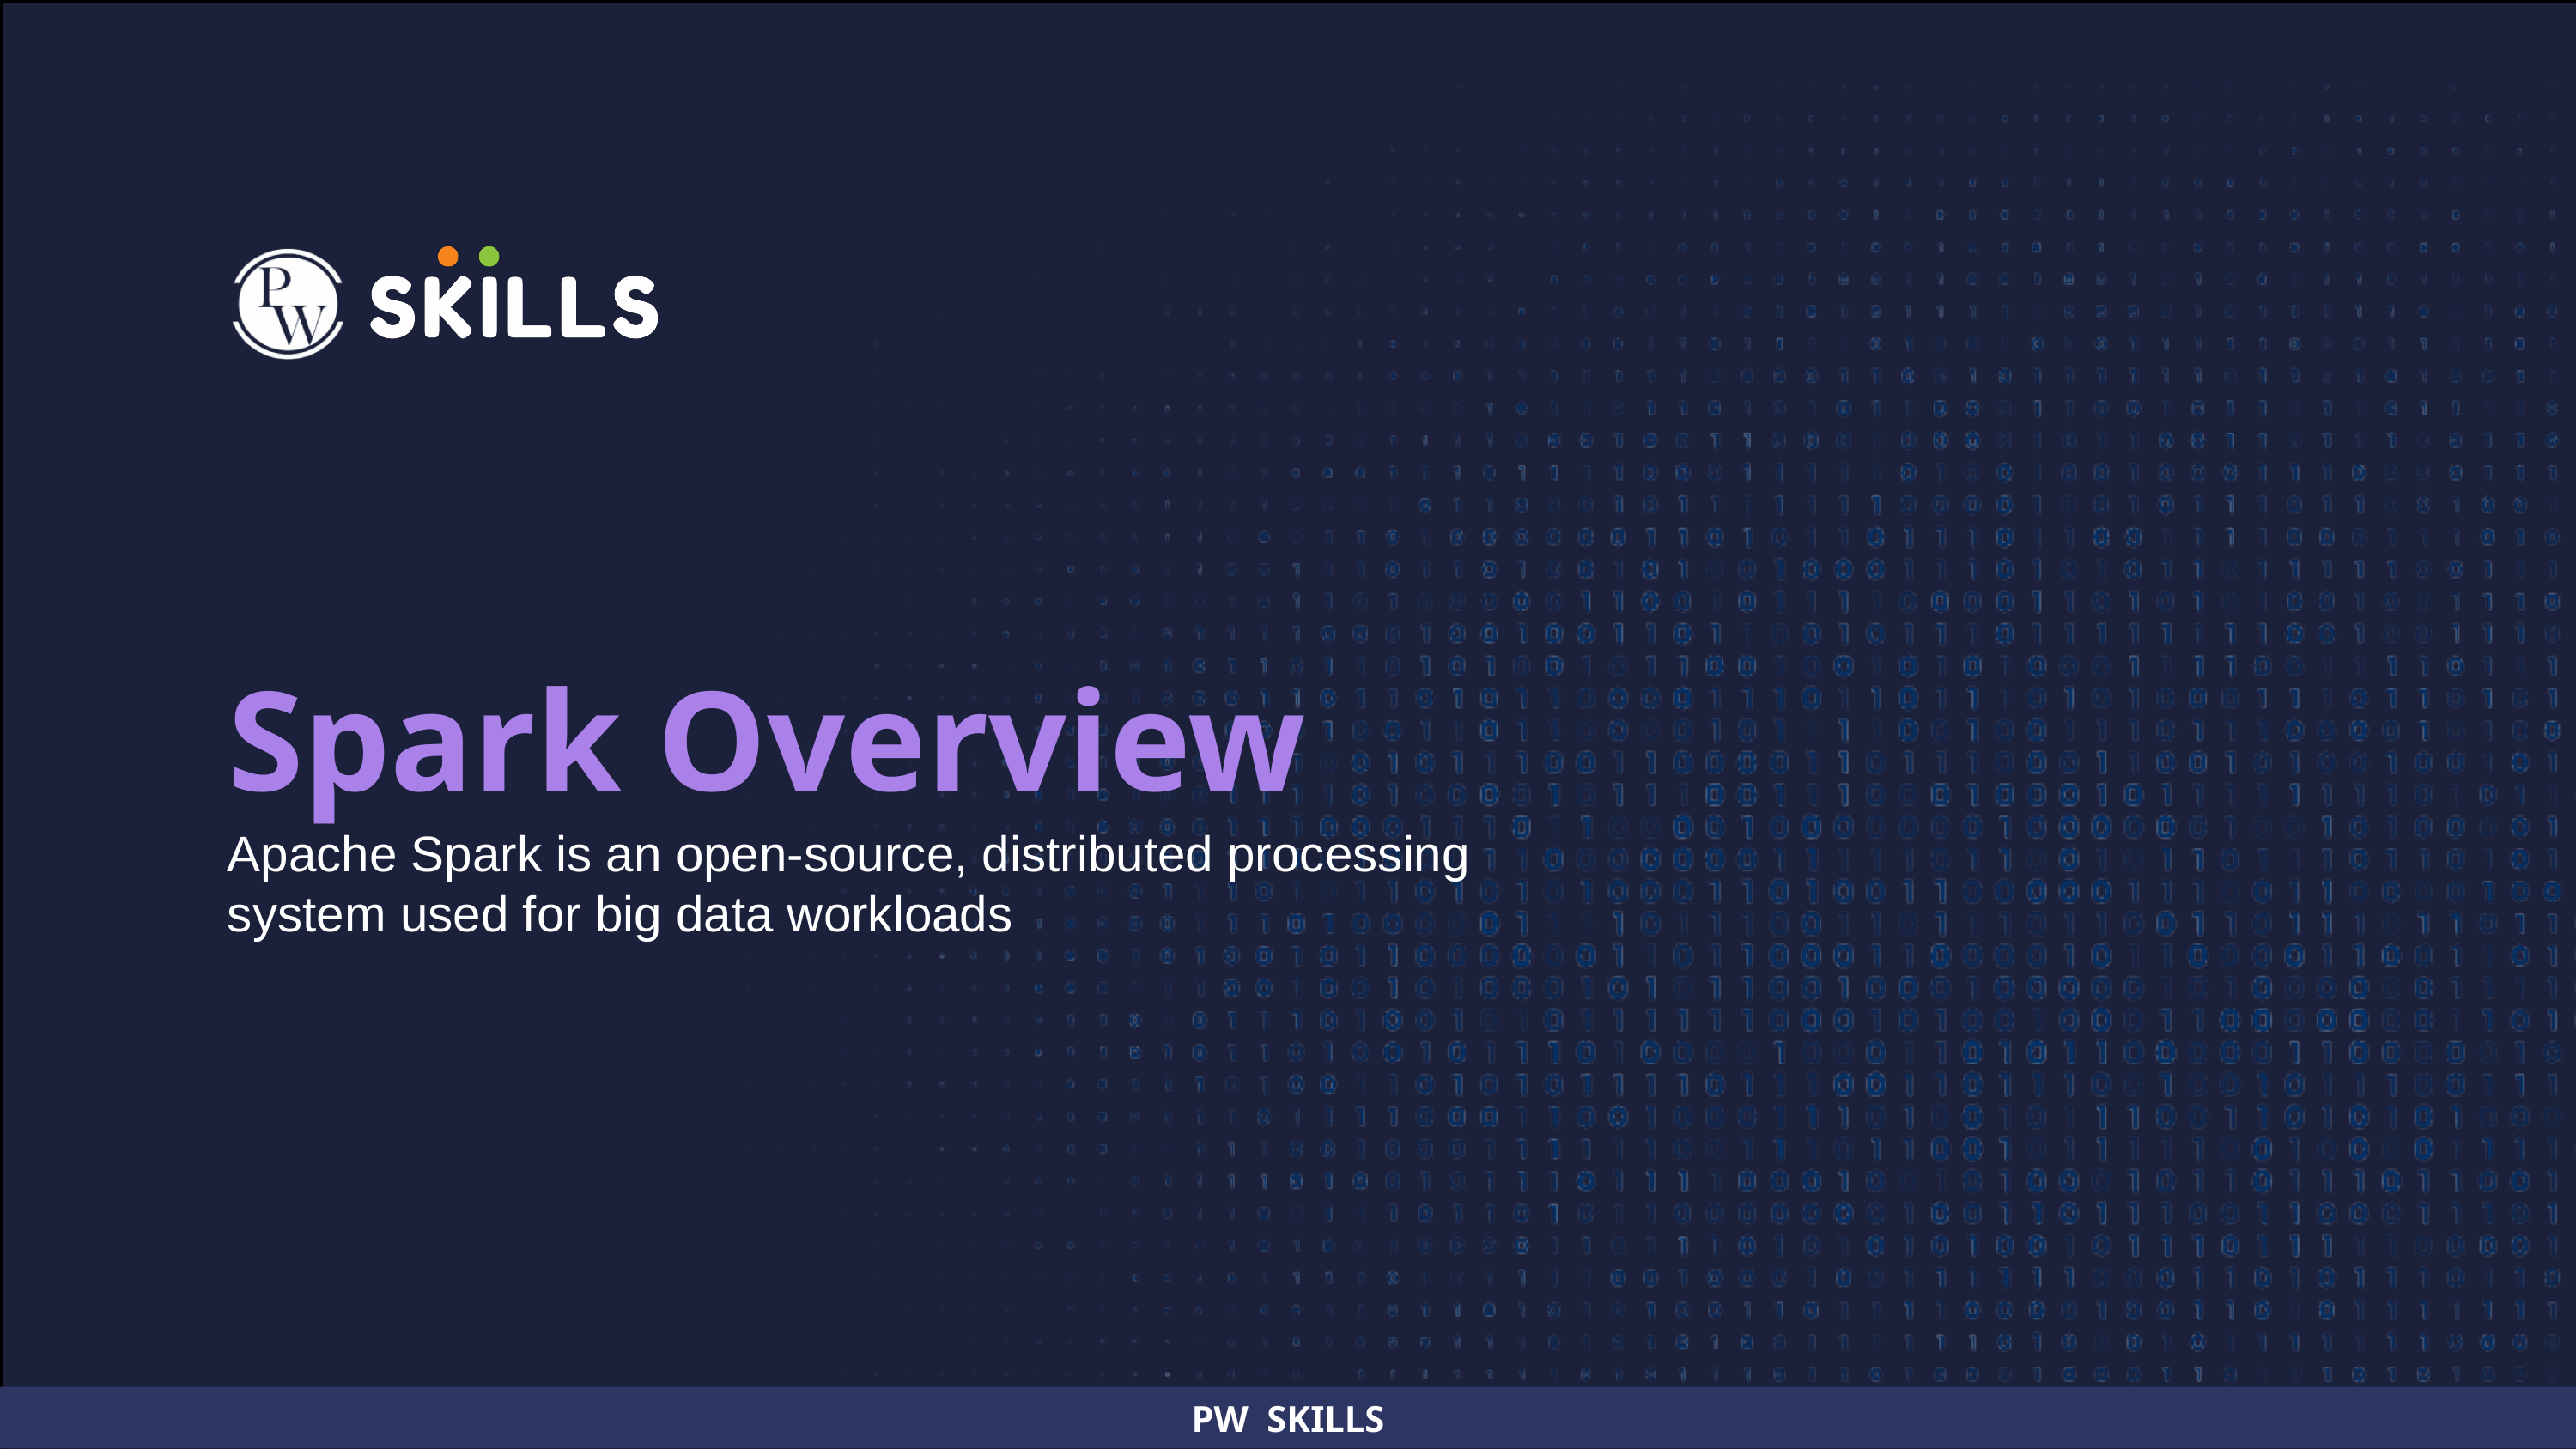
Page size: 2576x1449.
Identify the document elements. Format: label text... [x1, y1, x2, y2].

text_box Spark Overview [215, 615, 1917, 832]
picture [214, 221, 684, 382]
text_box Apache Spark is an open-source, distributed processing system used for big data workloads [215, 815, 1505, 949]
picture [716, 85, 2576, 1385]
